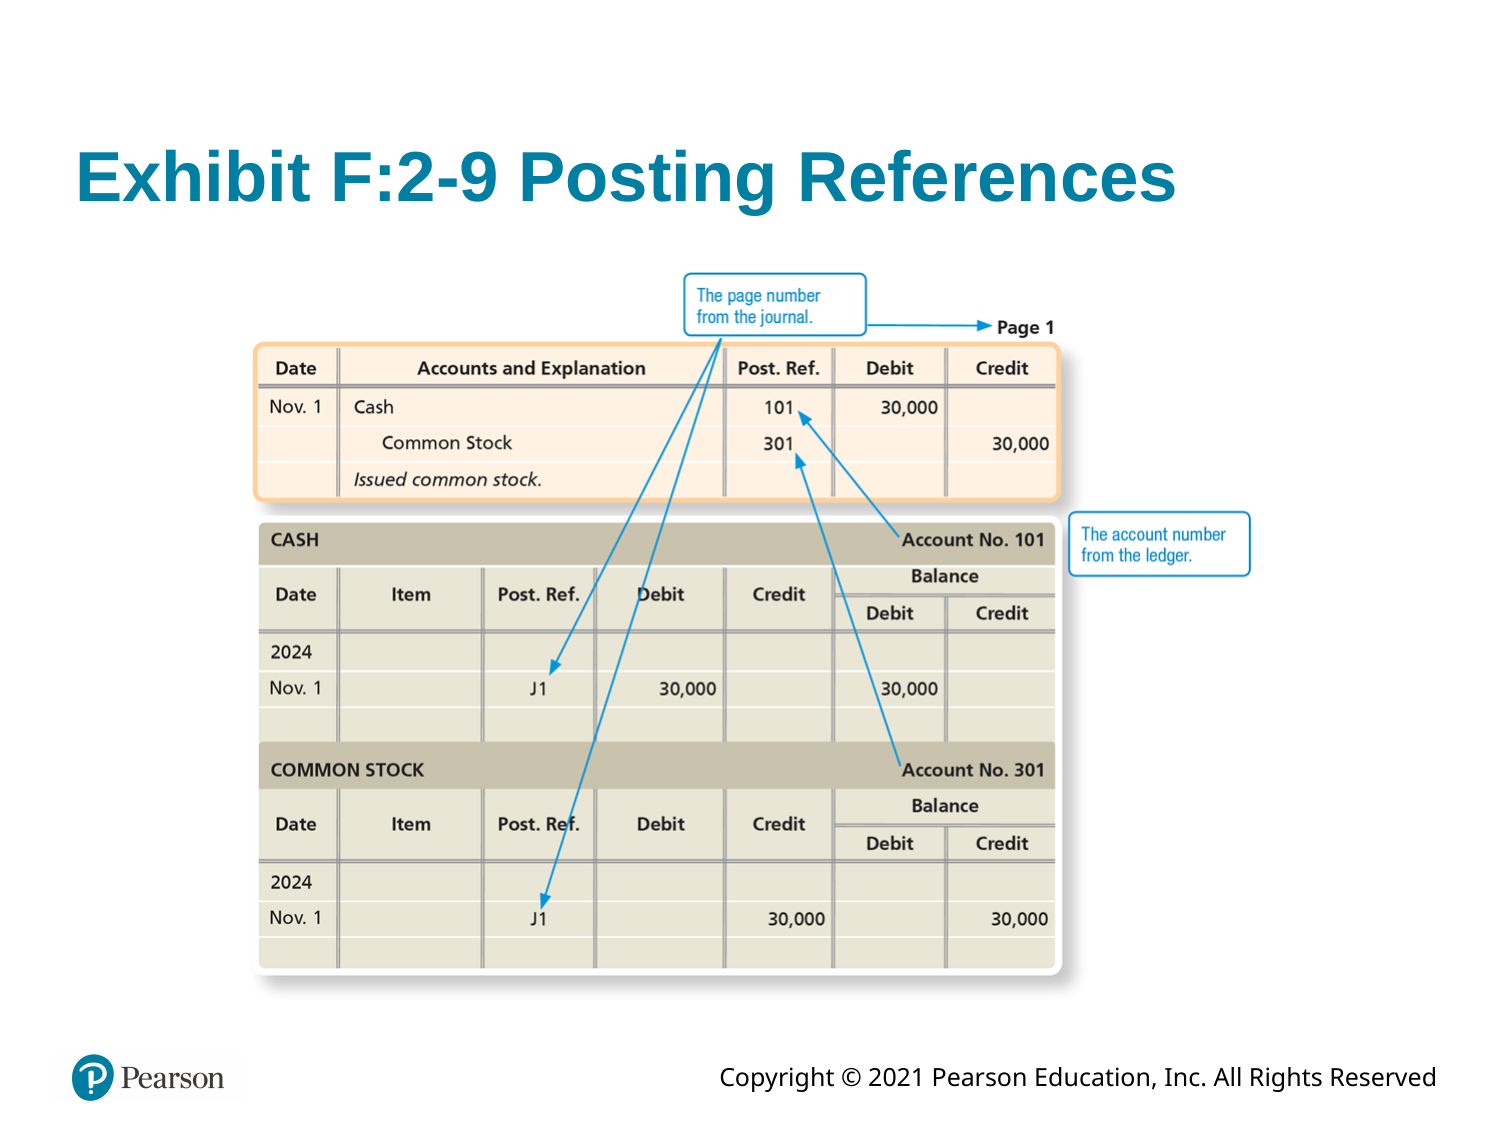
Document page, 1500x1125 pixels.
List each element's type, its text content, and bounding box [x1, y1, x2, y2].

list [244, 266, 1256, 1001]
title Exhibit F:2-9 Posting References [75, 35, 1425, 216]
picture [51, 1053, 245, 1102]
